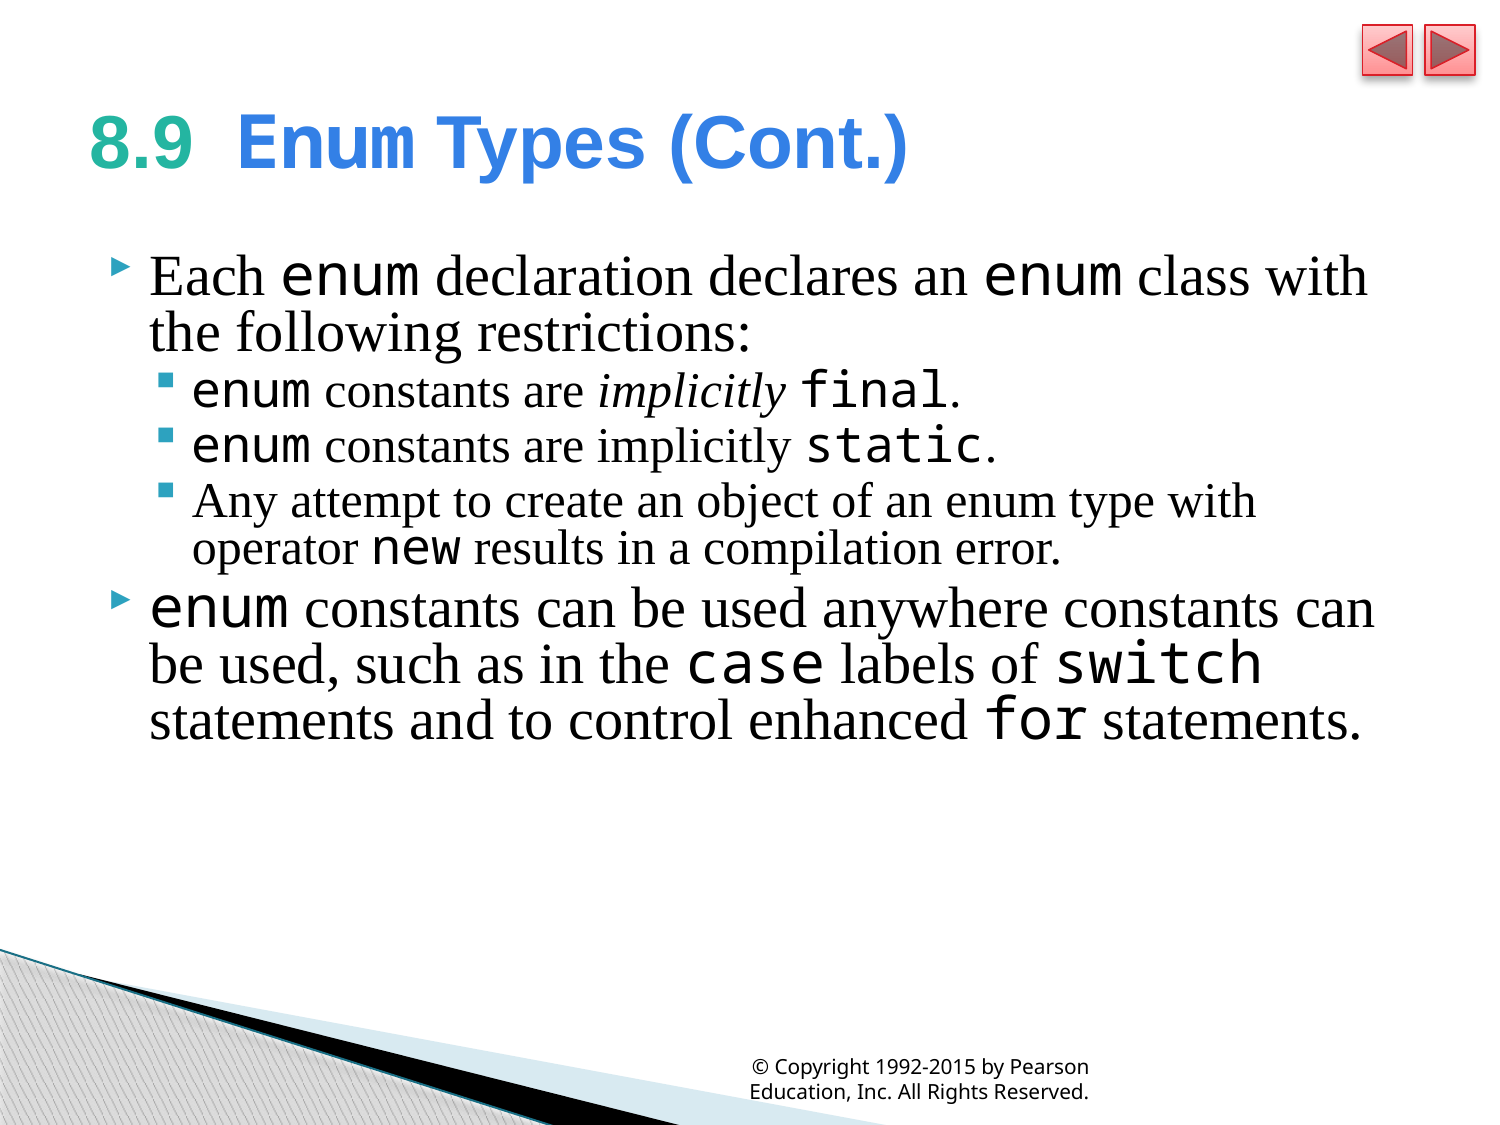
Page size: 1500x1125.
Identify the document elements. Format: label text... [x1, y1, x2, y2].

list Each enum declaration declares an enum class with the following restrictions: enum constants are implicitly final. enum constants are implicitly static. Any attempt to create an object of an enum type with operator new results in a compilation error. enum constants can be used anywhere constants can be used, such as in the case labels of switch statements and to control enhanced for statements. [75, 242, 1425, 986]
title 8.9 Enum Types (Cont.) [75, 45, 1425, 233]
footer © Copyright 1992-2015 by Pearson Education, Inc. All Rights Reserved. [650, 1051, 1105, 1112]
